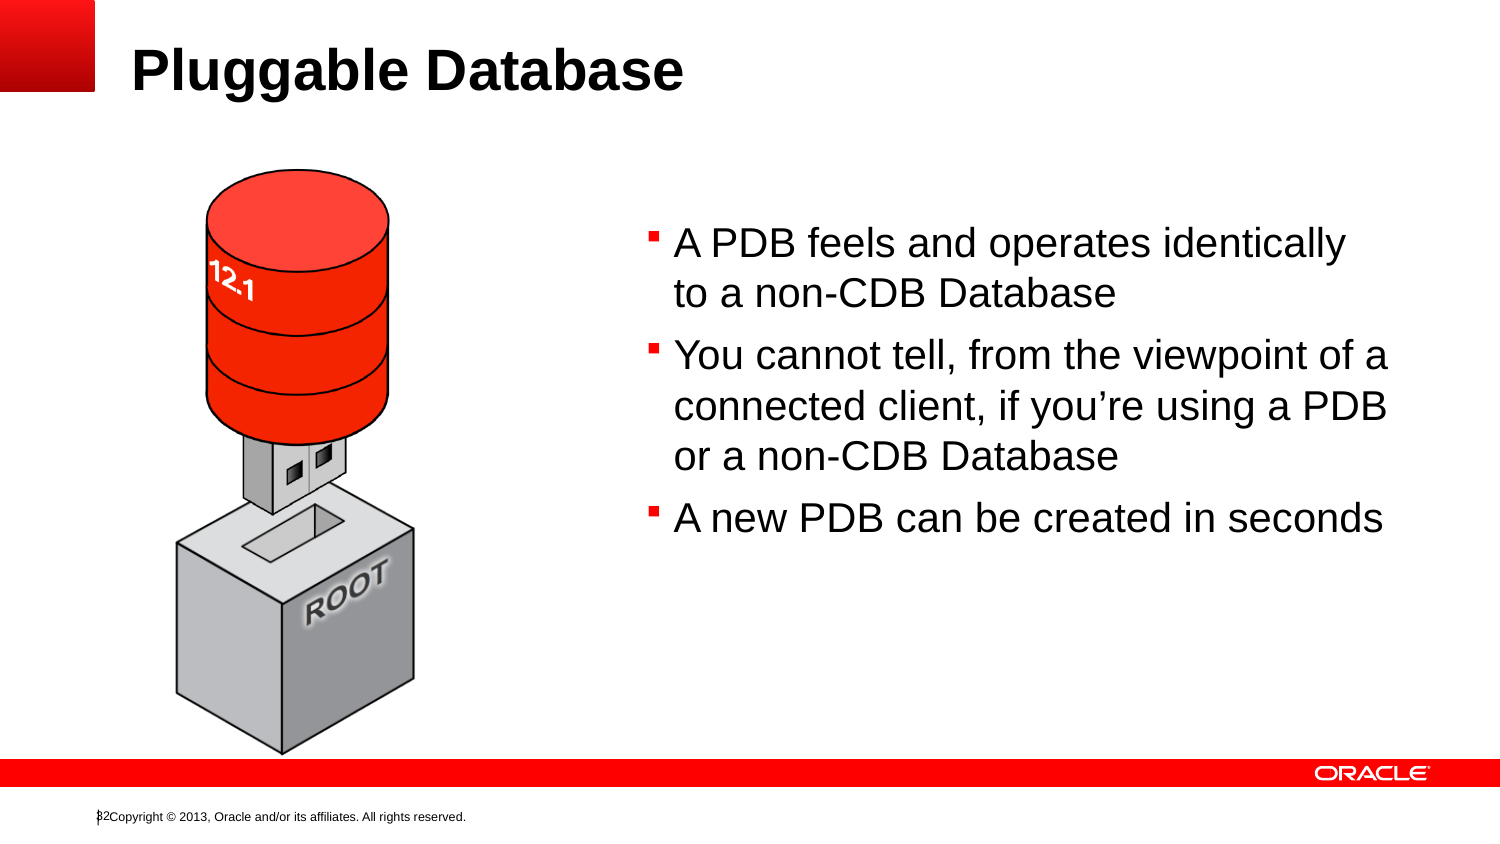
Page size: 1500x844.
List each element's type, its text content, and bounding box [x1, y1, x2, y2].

title Pluggable Database [131, 40, 1483, 108]
picture [0, 759, 1500, 787]
list A PDB feels and operates identically to a non-CDB Database You cannot tell, from the viewpoint of a connected client, if you’re using a PDB or a non-CDB Database A new PDB can be created in seconds [635, 215, 1420, 576]
picture [172, 165, 428, 756]
